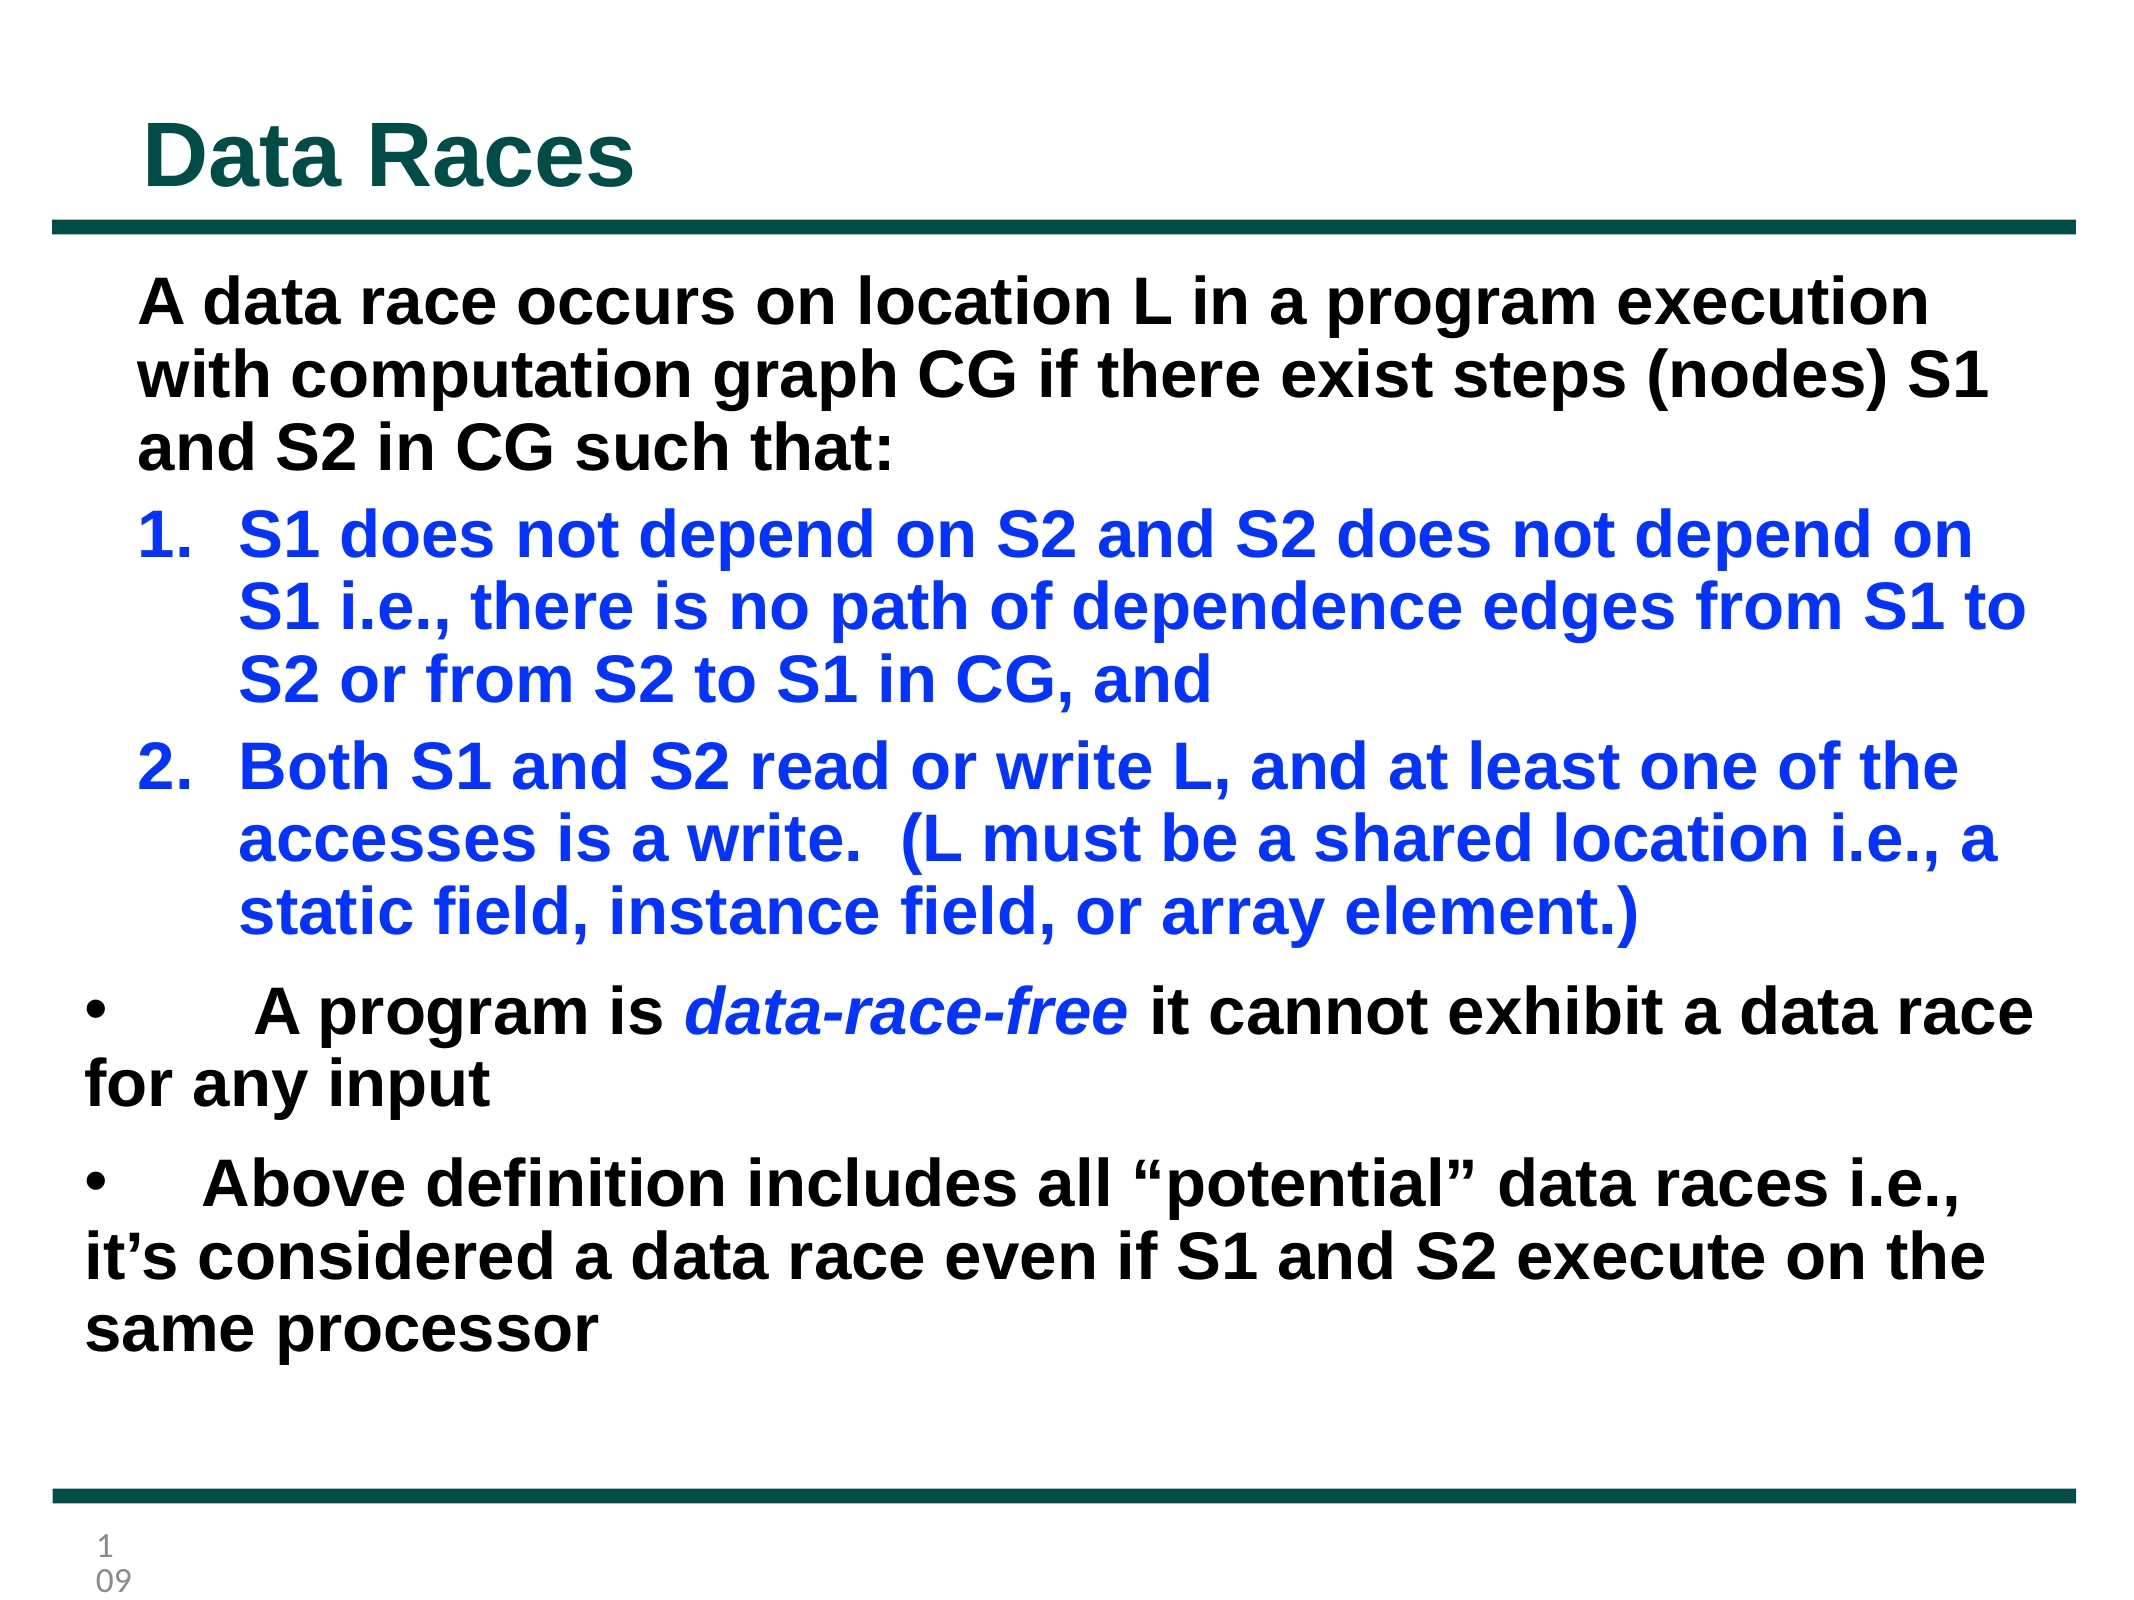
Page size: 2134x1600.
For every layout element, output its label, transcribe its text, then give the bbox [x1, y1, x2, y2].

text_box [52, 1488, 2077, 1504]
text_box [52, 219, 2076, 235]
list A data race occurs on location L in a program execution with computation graph CG if there exist steps (nodes) S1 and S2 in CG such that: S1 does not depend on S2 and S2 does not depend on S1 i.e., there is no path of dependence edges from S1 to S2 or from S2 to S1 in CG, and Both S1 and S2 read or write L, and at least one of the accesses is a write. (L must be a shared location i.e., a static field, instance field, or array element.) A program is data-race-free it cannot exhibit a data race for any input Above definition includes all “potential” data races i.e., it’s considered a data race even if S1 and S2 execute on the same processor [66, 254, 2070, 1458]
slide_number 109 [80, 1520, 147, 1566]
title Data Races [124, 0, 2005, 217]
